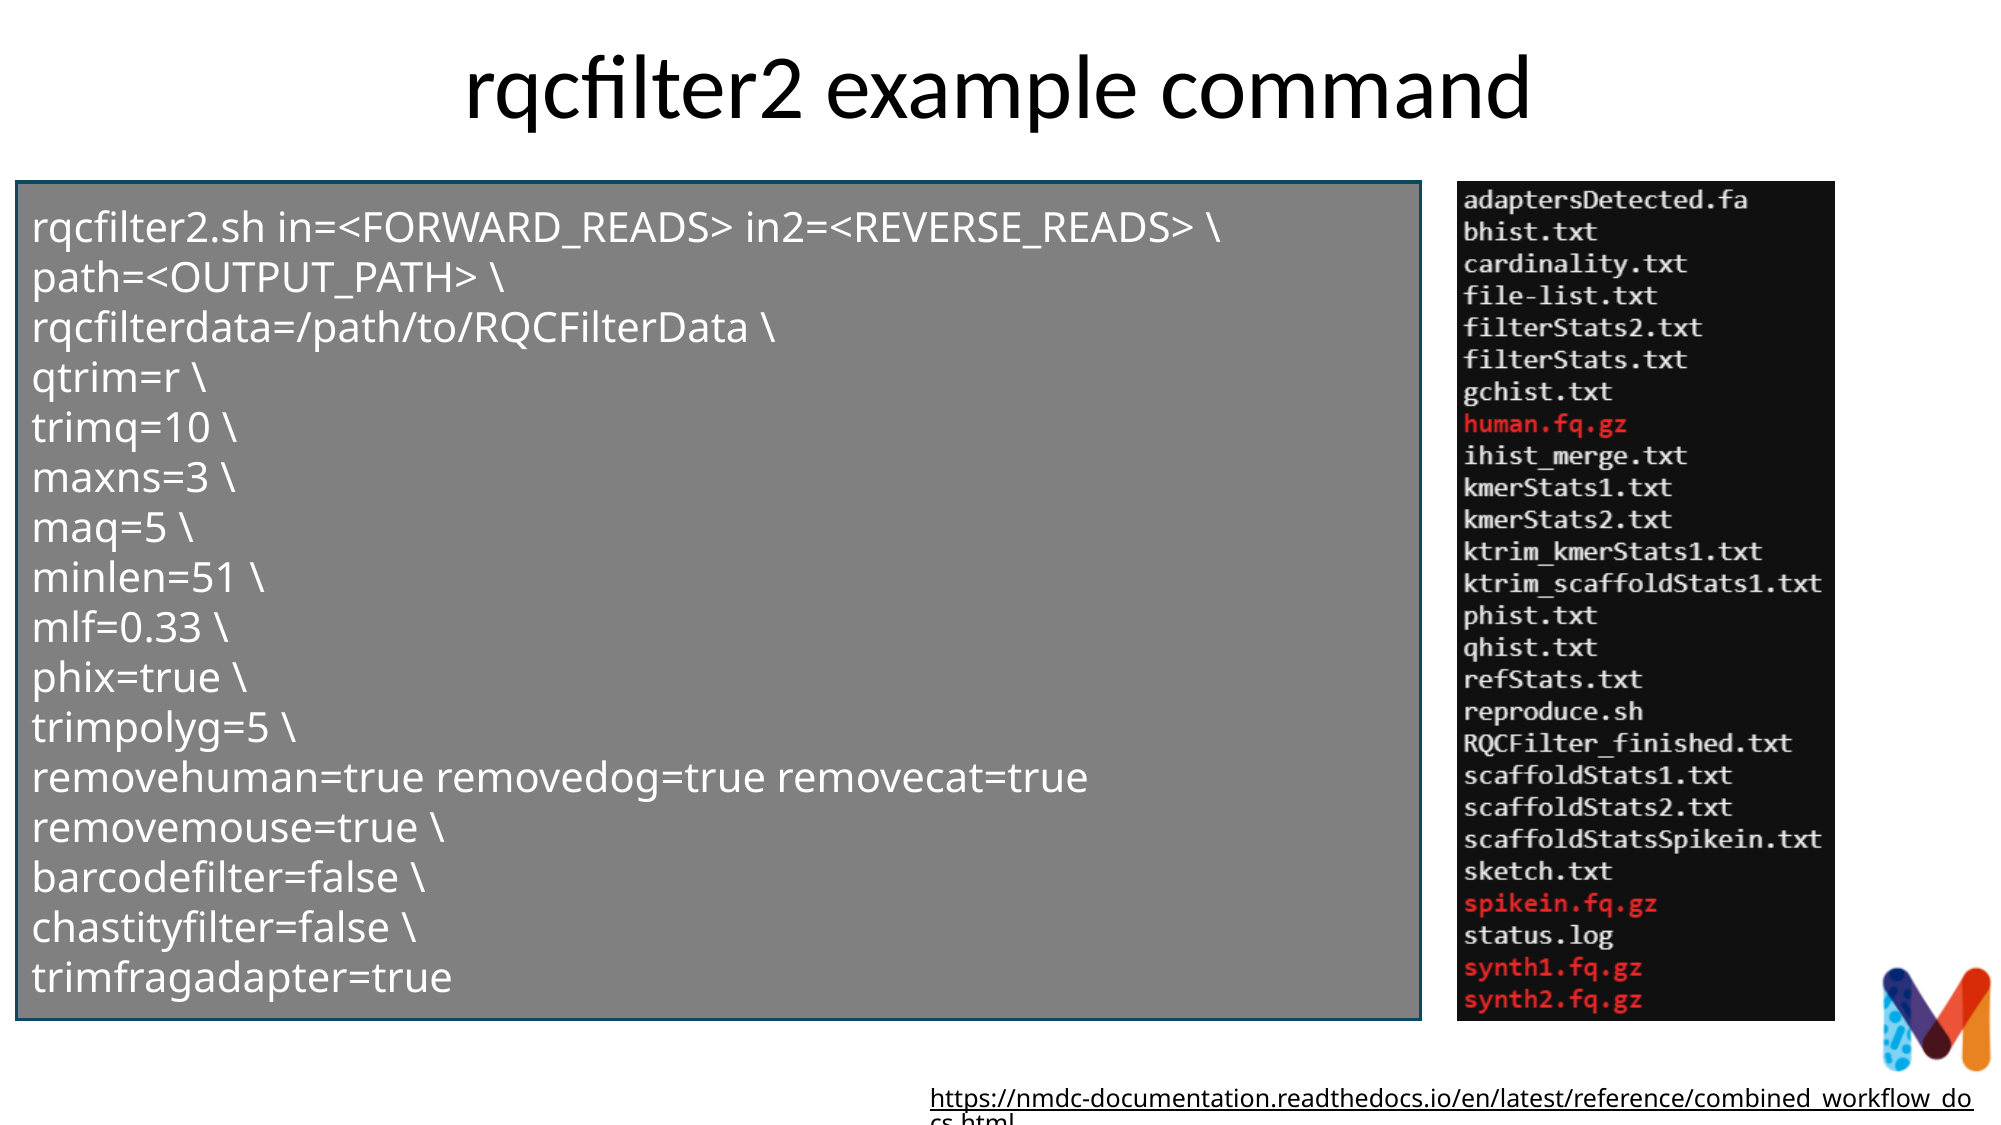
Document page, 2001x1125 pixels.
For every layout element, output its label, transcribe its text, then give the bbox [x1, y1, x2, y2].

text_box rqcfilter2.sh in=<FORWARD_READS> in2=<REVERSE_READS> \ path=<OUTPUT_PATH> \ rqcfilterdata=/path/to/RQCFilterData \ qtrim=r \ trimq=10 \ maxns=3 \ maq=5 \ minlen=51 \ mlf=0.33 \ phix=true \ trimpolyg=5 \ removehuman=true removedog=true removecat=true removemouse=true \ barcodefilter=false \ chastityfilter=false \ trimfragadapter=true [15, 180, 1422, 1021]
picture [1872, 965, 2000, 1075]
picture [1456, 181, 1835, 1021]
text_box https://nmdc-documentation.readthedocs.io/en/latest/reference/combined_workflow_docs.html [914, 1074, 2000, 1125]
text_box rqcfilter2 example command [200, 31, 1799, 250]
